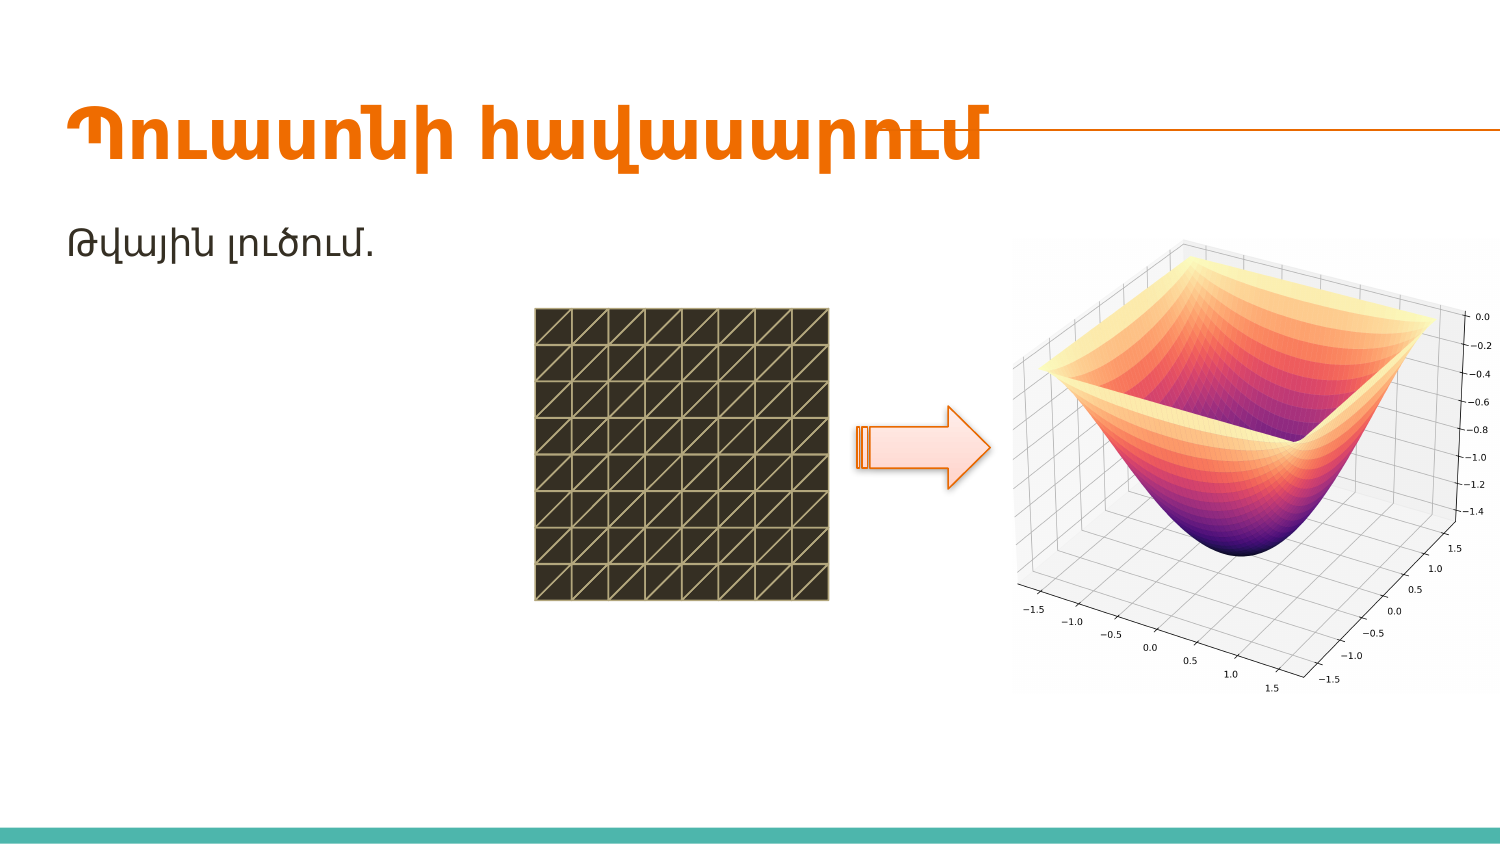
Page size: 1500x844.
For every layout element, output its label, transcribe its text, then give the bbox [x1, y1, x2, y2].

text_box [856, 426, 860, 469]
text_box [869, 405, 991, 490]
text_box Թվային լուծում․ [51, 203, 824, 279]
title Պուասոնի հավասարում [51, 72, 1449, 189]
text_box [861, 426, 868, 469]
picture [1012, 238, 1500, 694]
text_box [535, 308, 829, 601]
